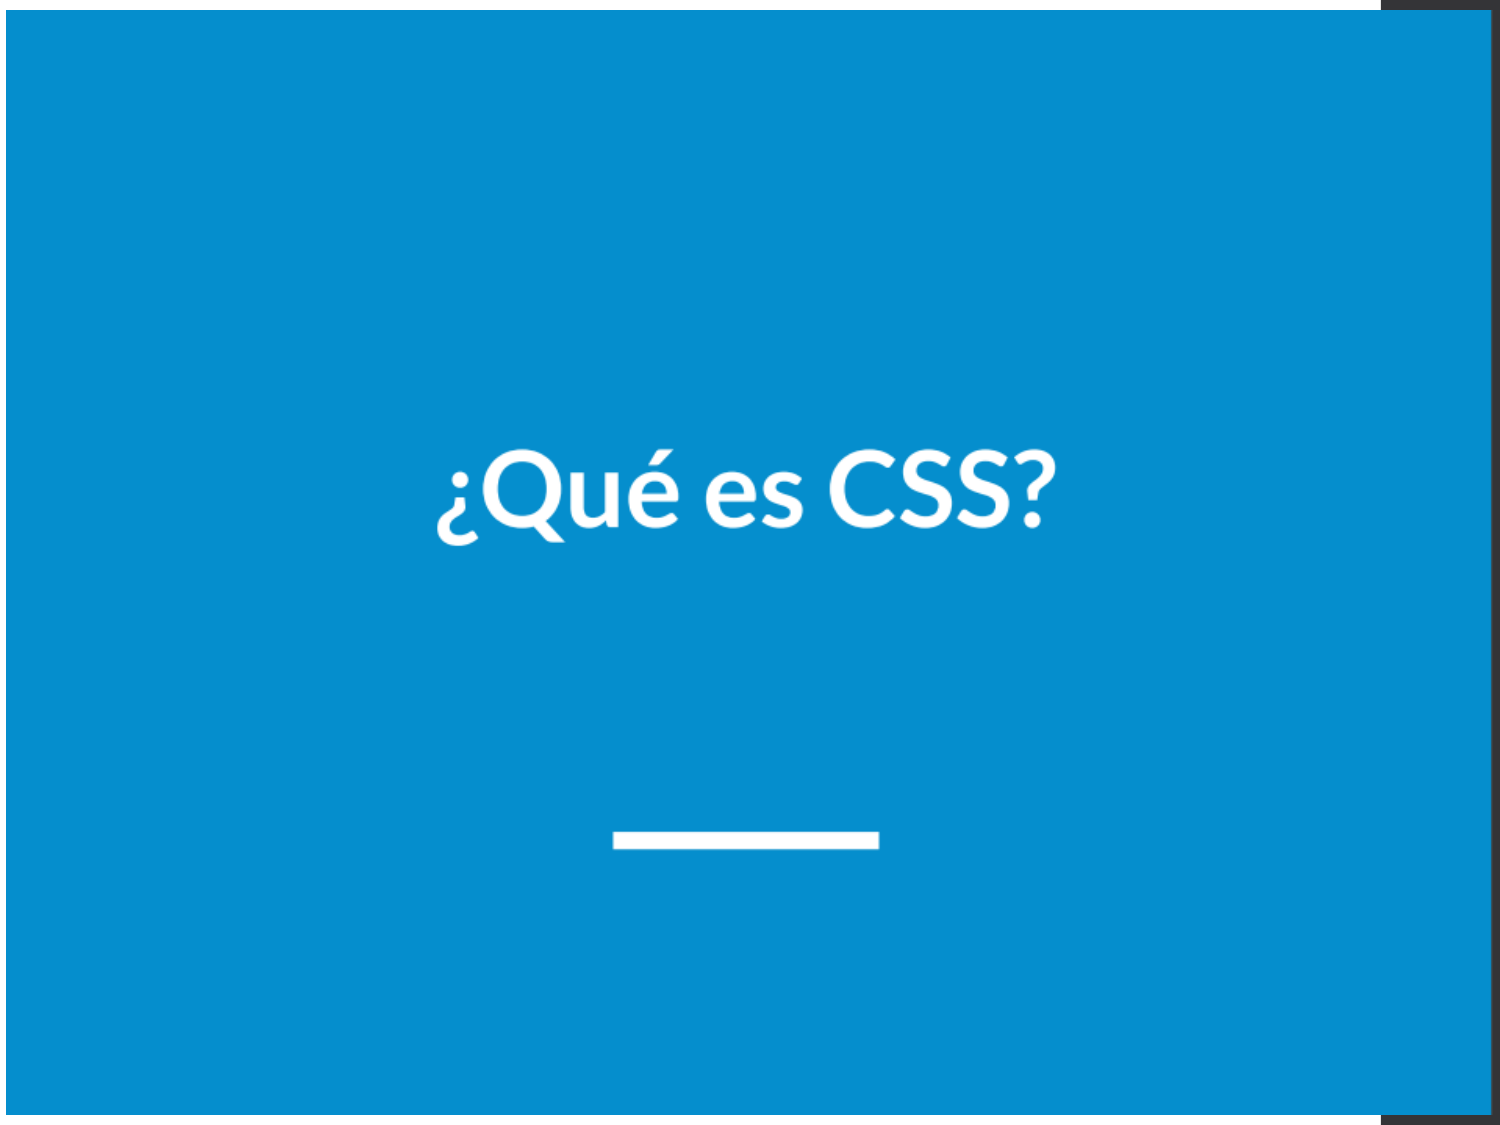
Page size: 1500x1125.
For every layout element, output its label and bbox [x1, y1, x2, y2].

picture [1024, 512, 1040, 528]
picture [571, 473, 618, 528]
picture [900, 449, 952, 528]
picture [452, 471, 468, 488]
picture [830, 449, 895, 528]
picture [649, 449, 673, 466]
picture [483, 449, 564, 542]
picture [628, 471, 679, 528]
picture [1015, 449, 1056, 500]
picture [705, 471, 756, 528]
picture [613, 832, 879, 850]
picture [762, 471, 803, 528]
picture [438, 498, 478, 546]
picture [957, 449, 1009, 528]
